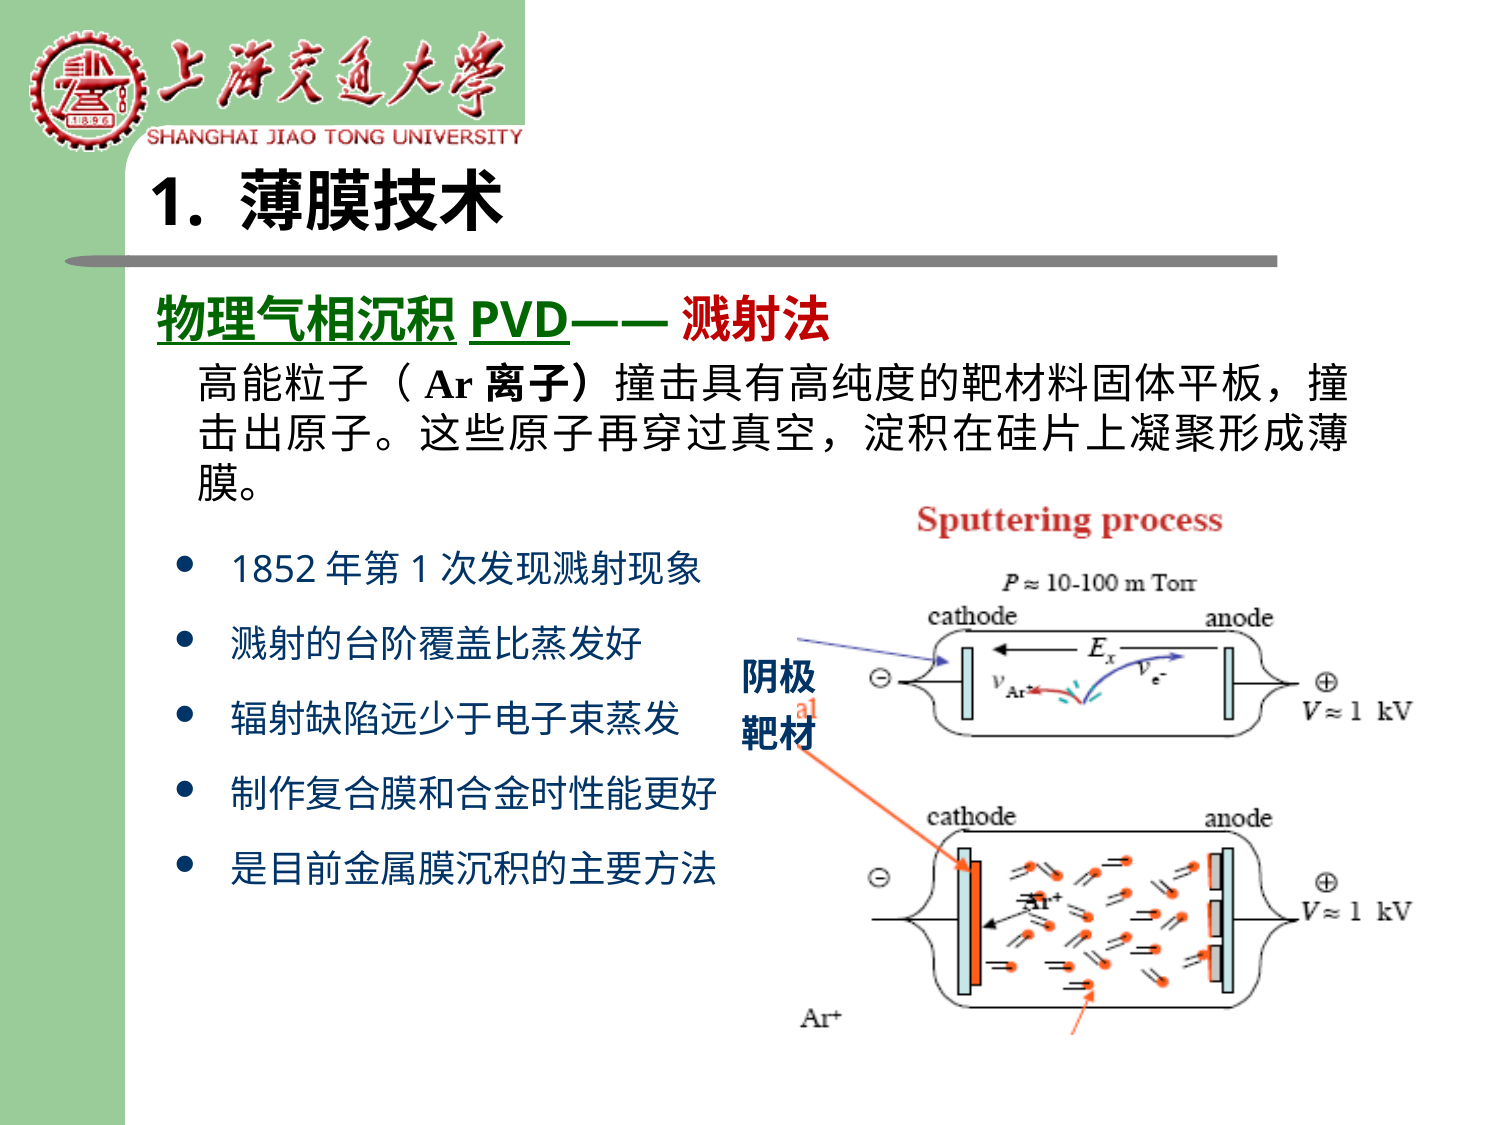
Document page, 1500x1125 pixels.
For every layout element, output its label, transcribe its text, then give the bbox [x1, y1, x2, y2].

picture [29, 30, 524, 152]
text_box 物理气相沉积PVD——溅射法 [135, 267, 963, 363]
text_box 1. 薄膜技术 [124, 124, 691, 256]
list 1852年第1次发现溅射现象 溅射的台阶覆盖比蒸发好 辐射缺陷远少于电子束蒸发 制作复合膜和合金时性能更好 是目前金属膜沉积的主要方法 [159, 514, 791, 860]
text_box 高能粒子（Ar离子）撞击具有高纯度的靶材料固体平板，撞击出原子。这些原子再穿过真空，淀积在硅片上凝聚形成薄膜。 [182, 349, 1365, 515]
text_box 阴极 靶材 [690, 645, 791, 763]
picture [796, 479, 1436, 1036]
